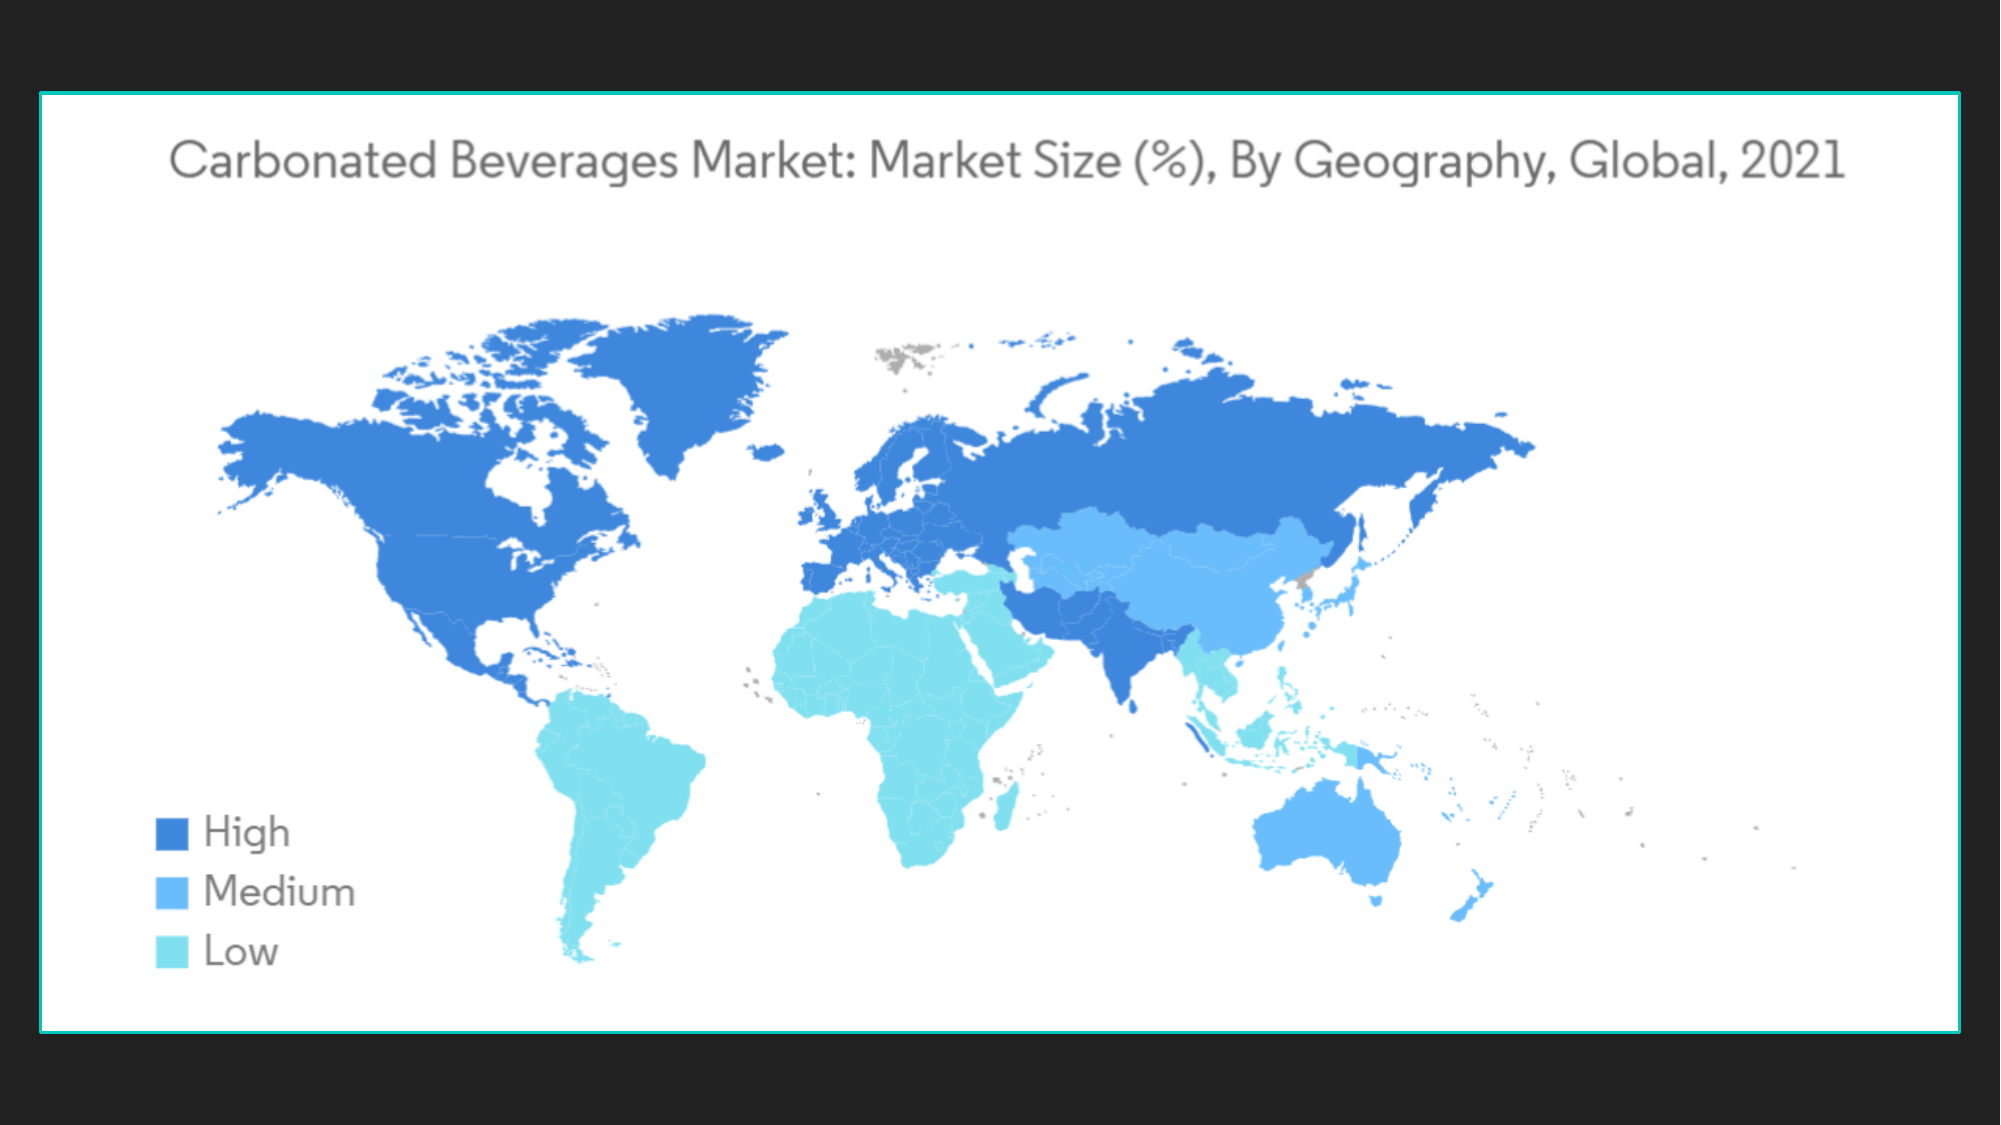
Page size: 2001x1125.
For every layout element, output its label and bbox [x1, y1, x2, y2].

picture [41, 94, 1959, 1031]
